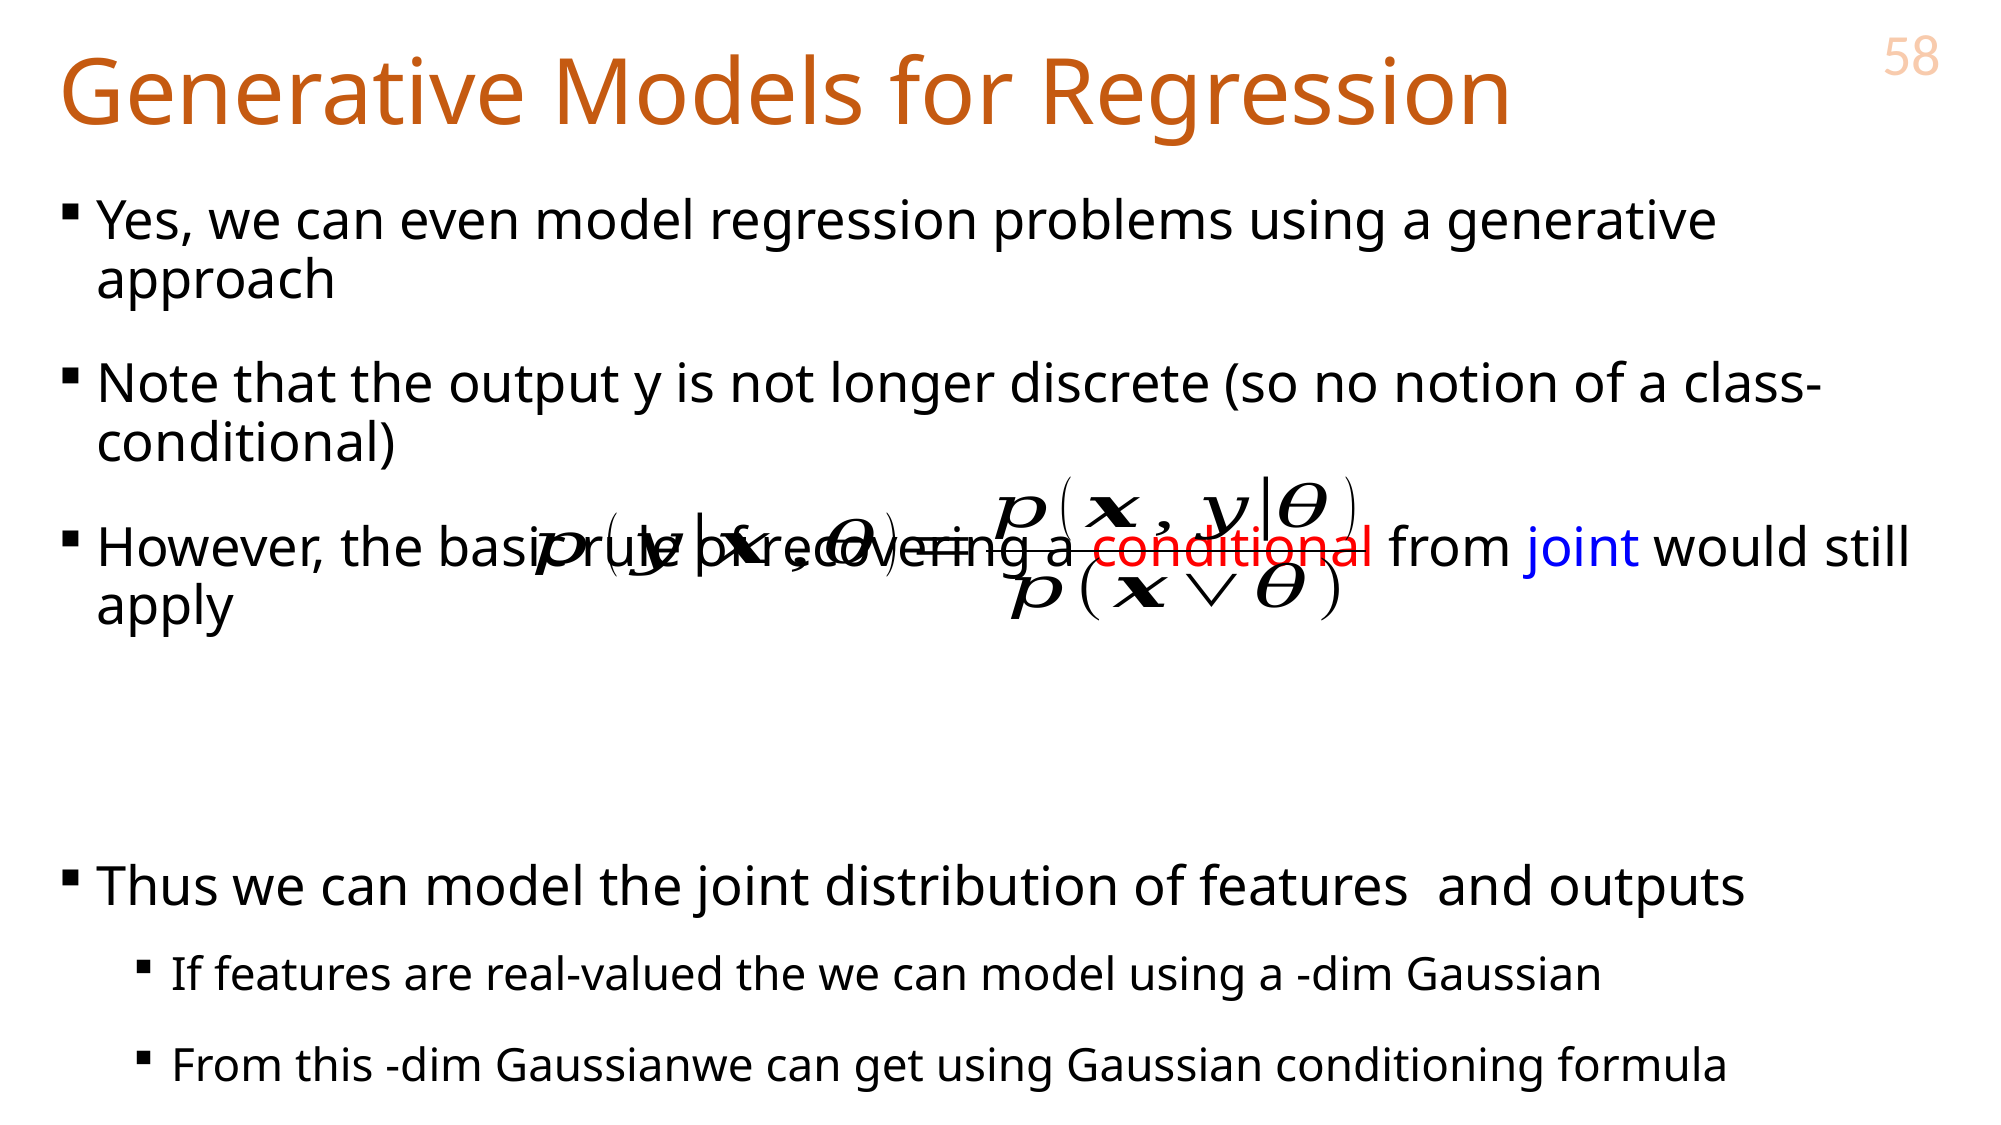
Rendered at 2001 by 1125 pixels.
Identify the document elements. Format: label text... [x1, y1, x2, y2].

title Generative Models for Regression [43, 27, 1970, 163]
slide_number 58 [1857, 22, 1957, 83]
